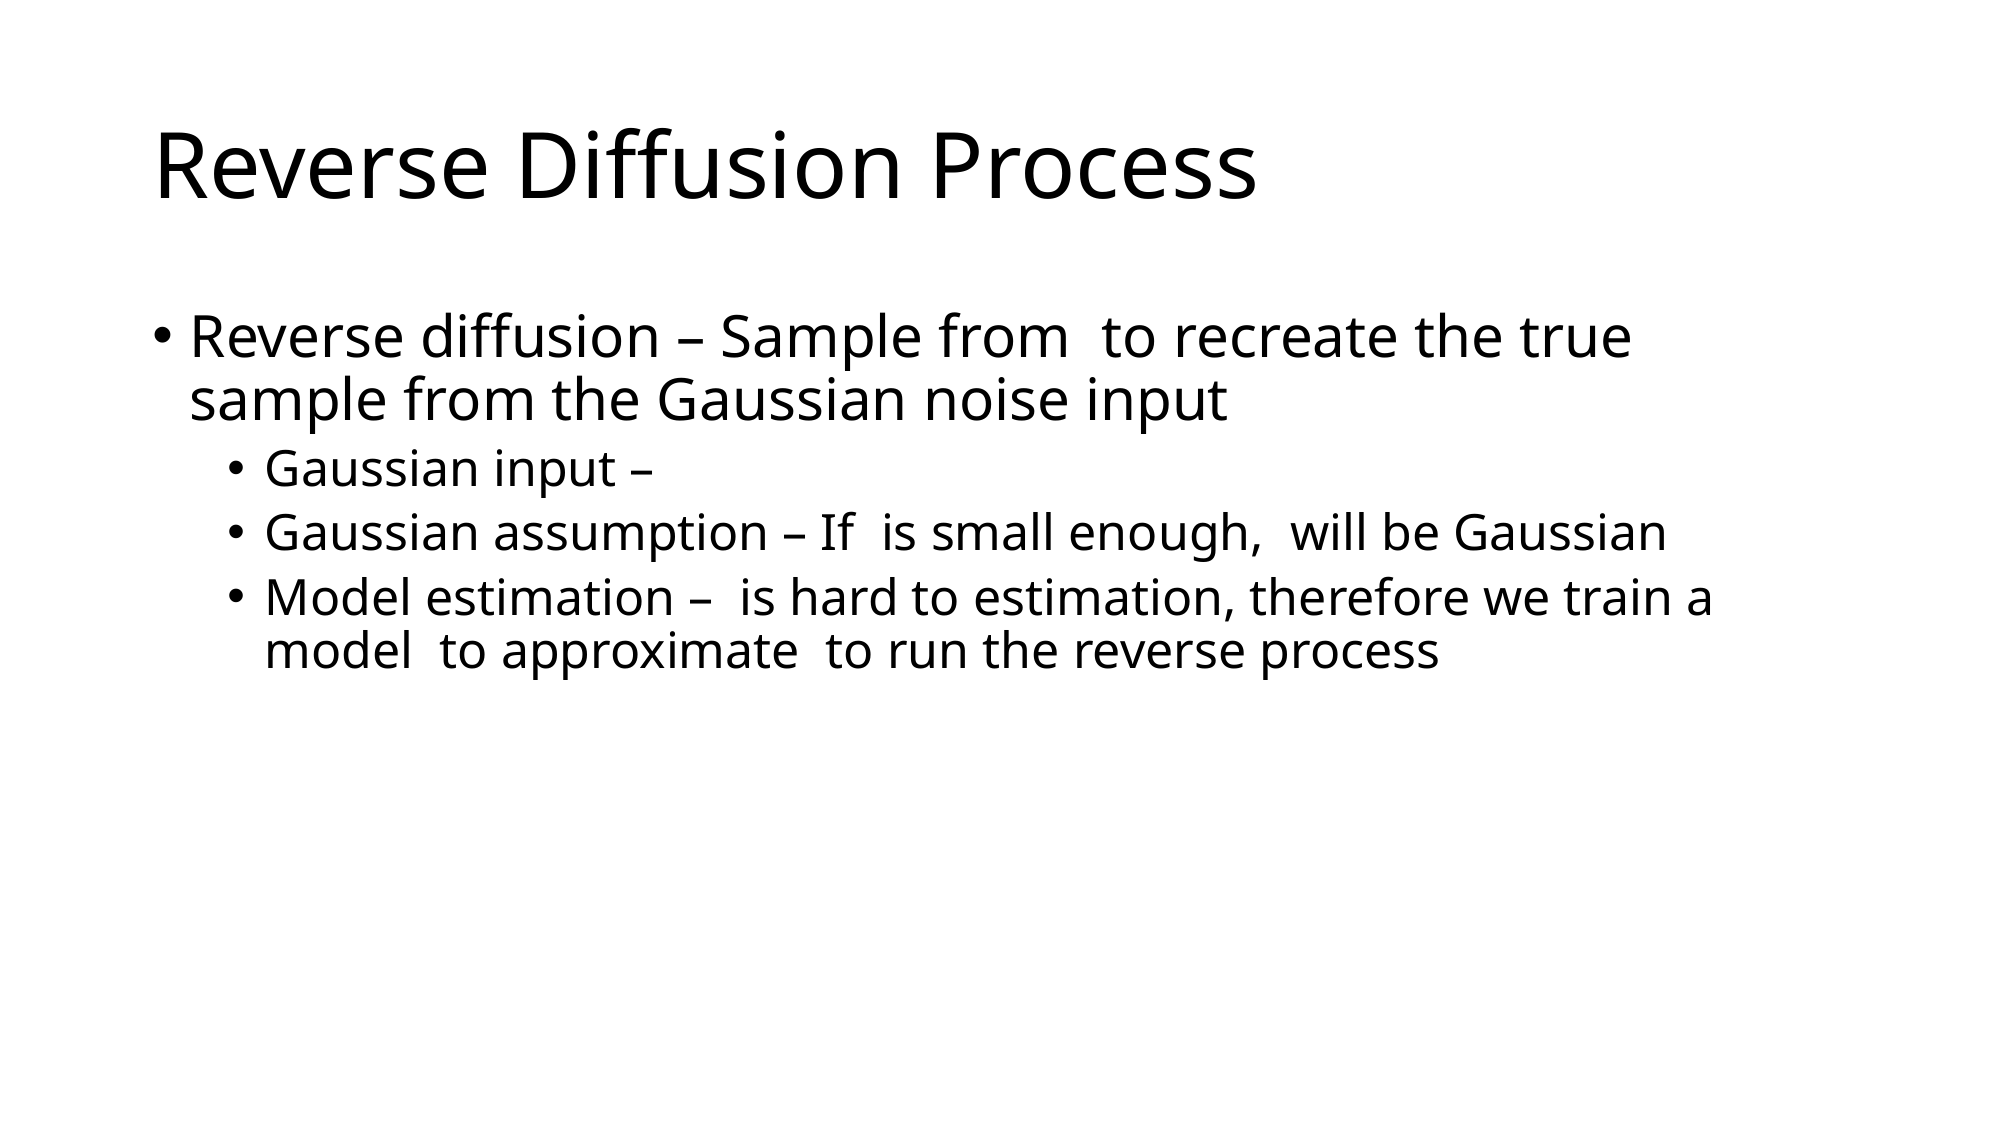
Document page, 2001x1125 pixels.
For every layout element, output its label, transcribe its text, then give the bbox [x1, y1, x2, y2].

title Reverse Diffusion Process [137, 59, 1863, 278]
